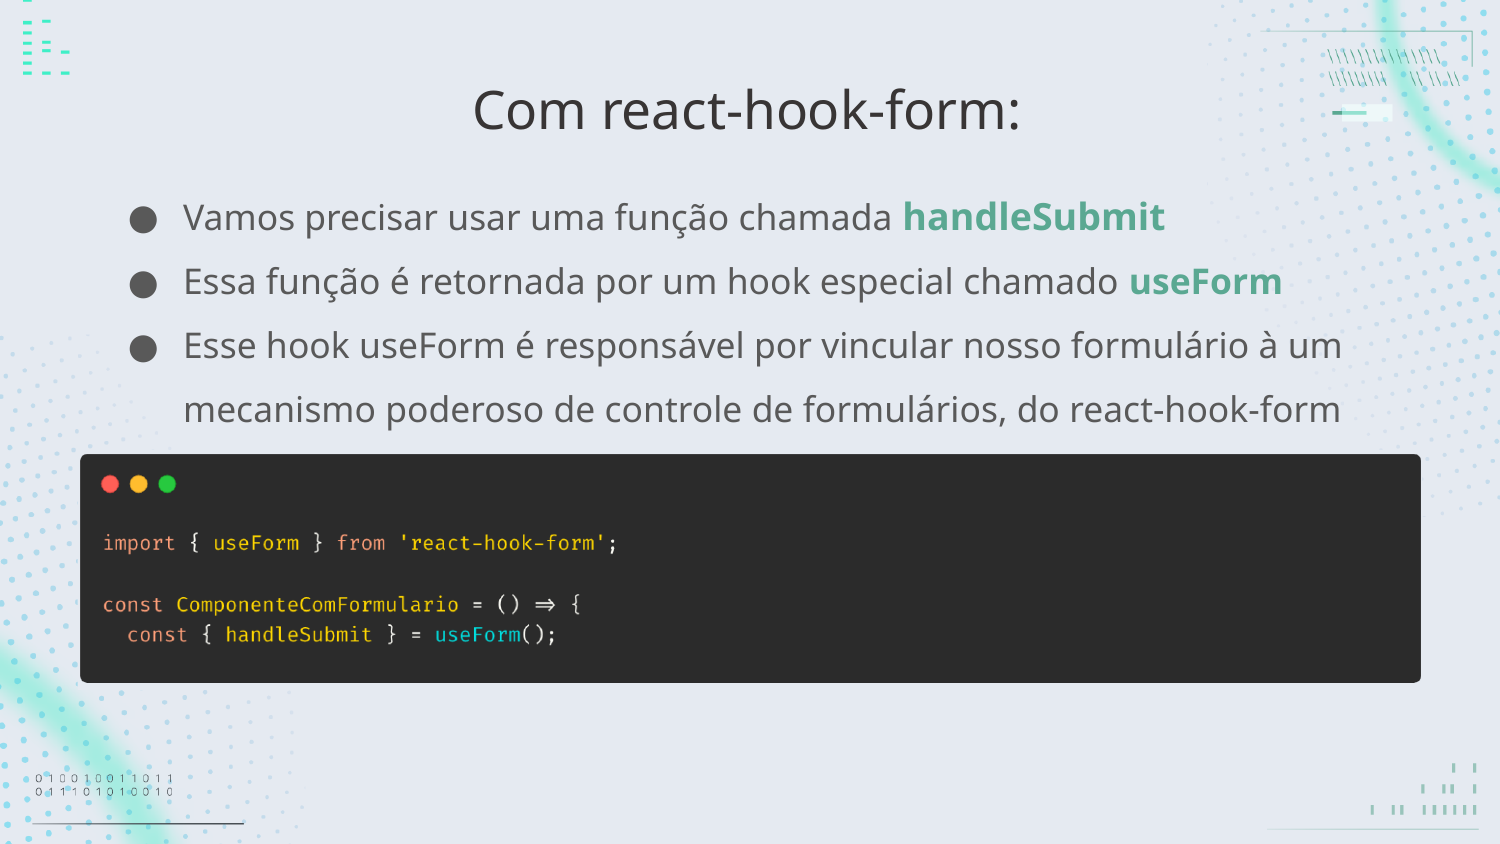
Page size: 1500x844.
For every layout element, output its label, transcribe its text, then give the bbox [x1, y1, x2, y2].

picture [0, 0, 1500, 844]
title Com react-hook-form: [90, 62, 1404, 156]
list Vamos precisar usar uma função chamada handleSubmit Essa função é retornada por um hook especial chamado useForm Esse hook useForm é responsável por vincular nosso formulário à um mecanismo poderoso de controle de formulários, do react-hook-form [93, 178, 1407, 448]
